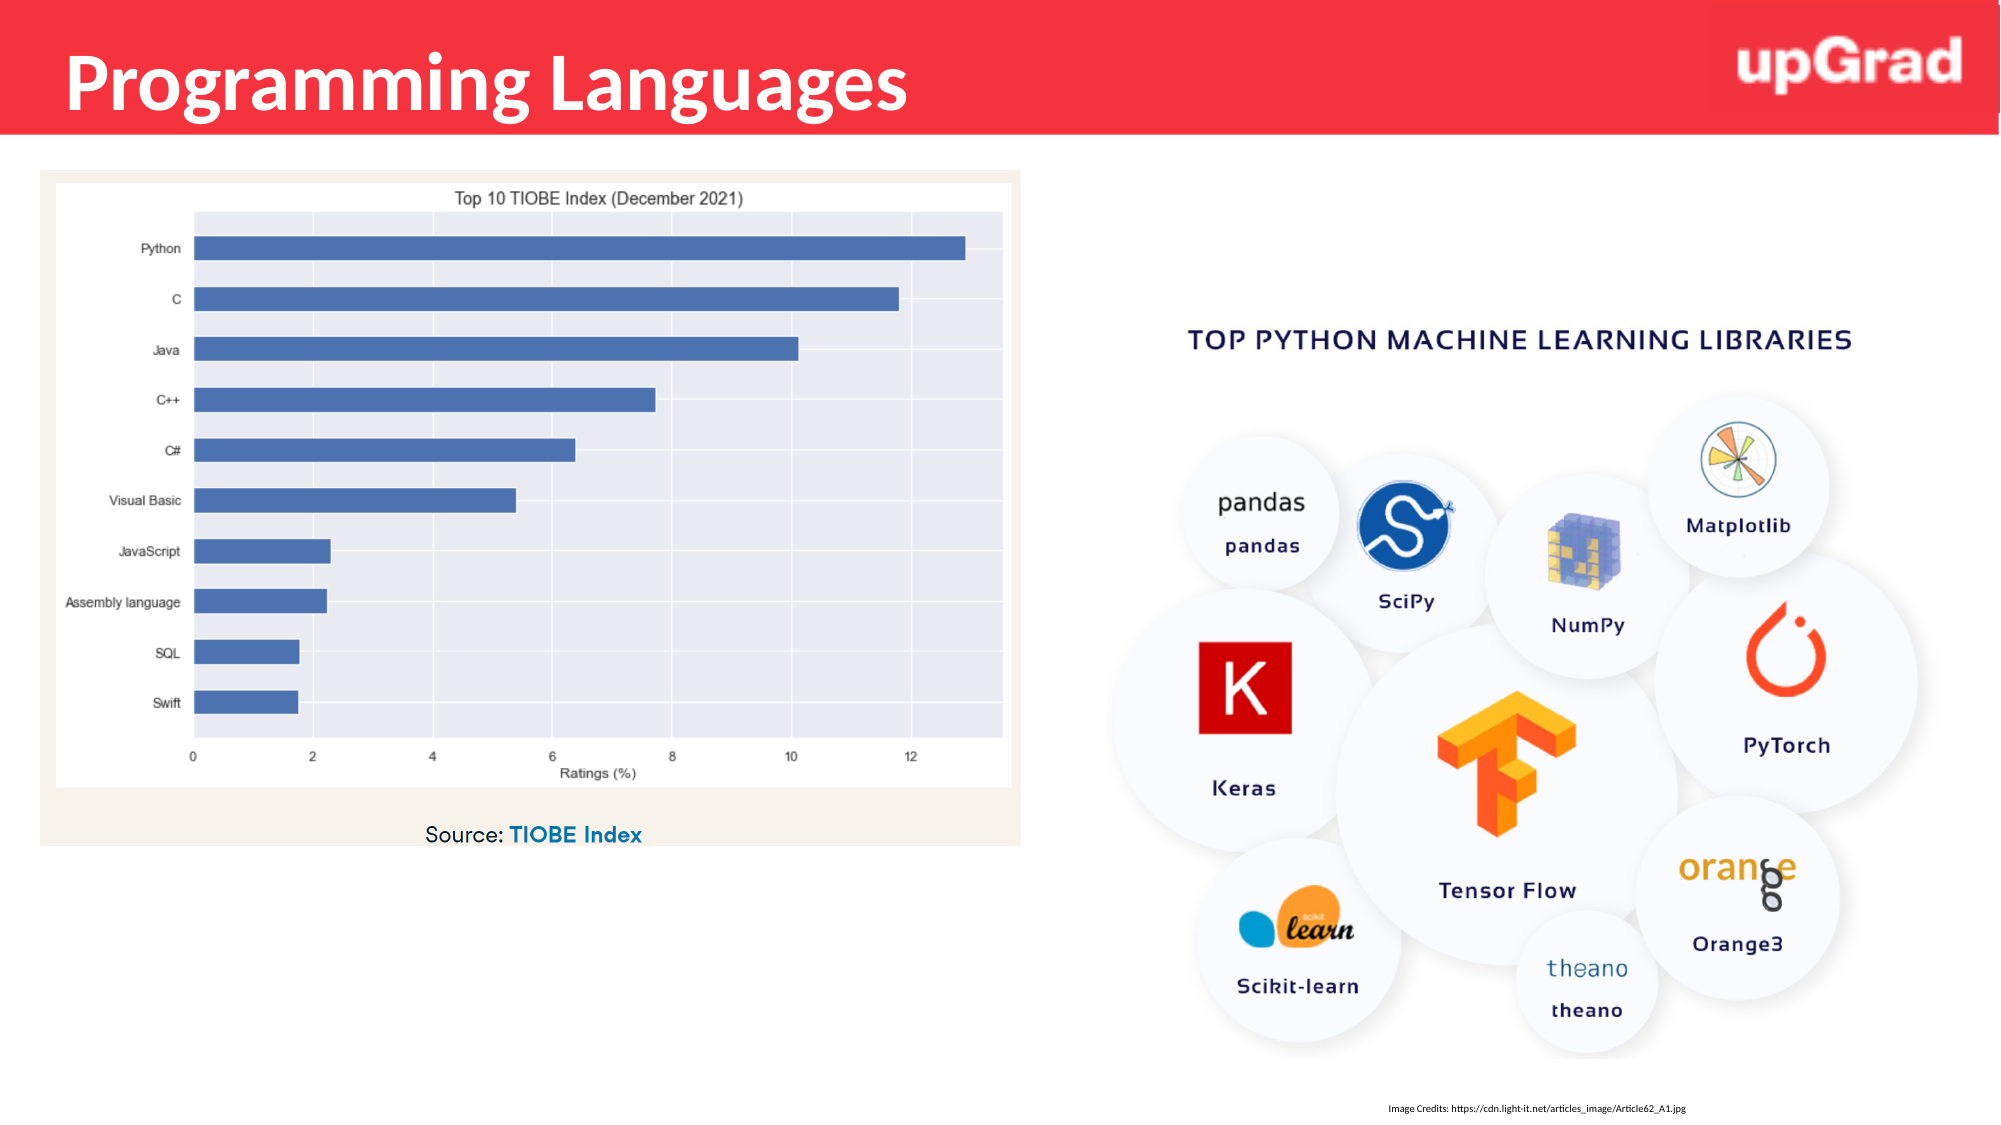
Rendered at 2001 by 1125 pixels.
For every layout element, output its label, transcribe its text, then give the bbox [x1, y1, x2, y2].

picture [40, 170, 1021, 846]
text_box Image Credits: https://cdn.light-it.net/articles_image/Article62_A1.jpg [1373, 1094, 1767, 1122]
text_box Programming Languages [49, 31, 1191, 140]
picture [1106, 316, 1949, 1059]
text_box [0, 0, 1999, 135]
picture [1710, 5, 2000, 113]
